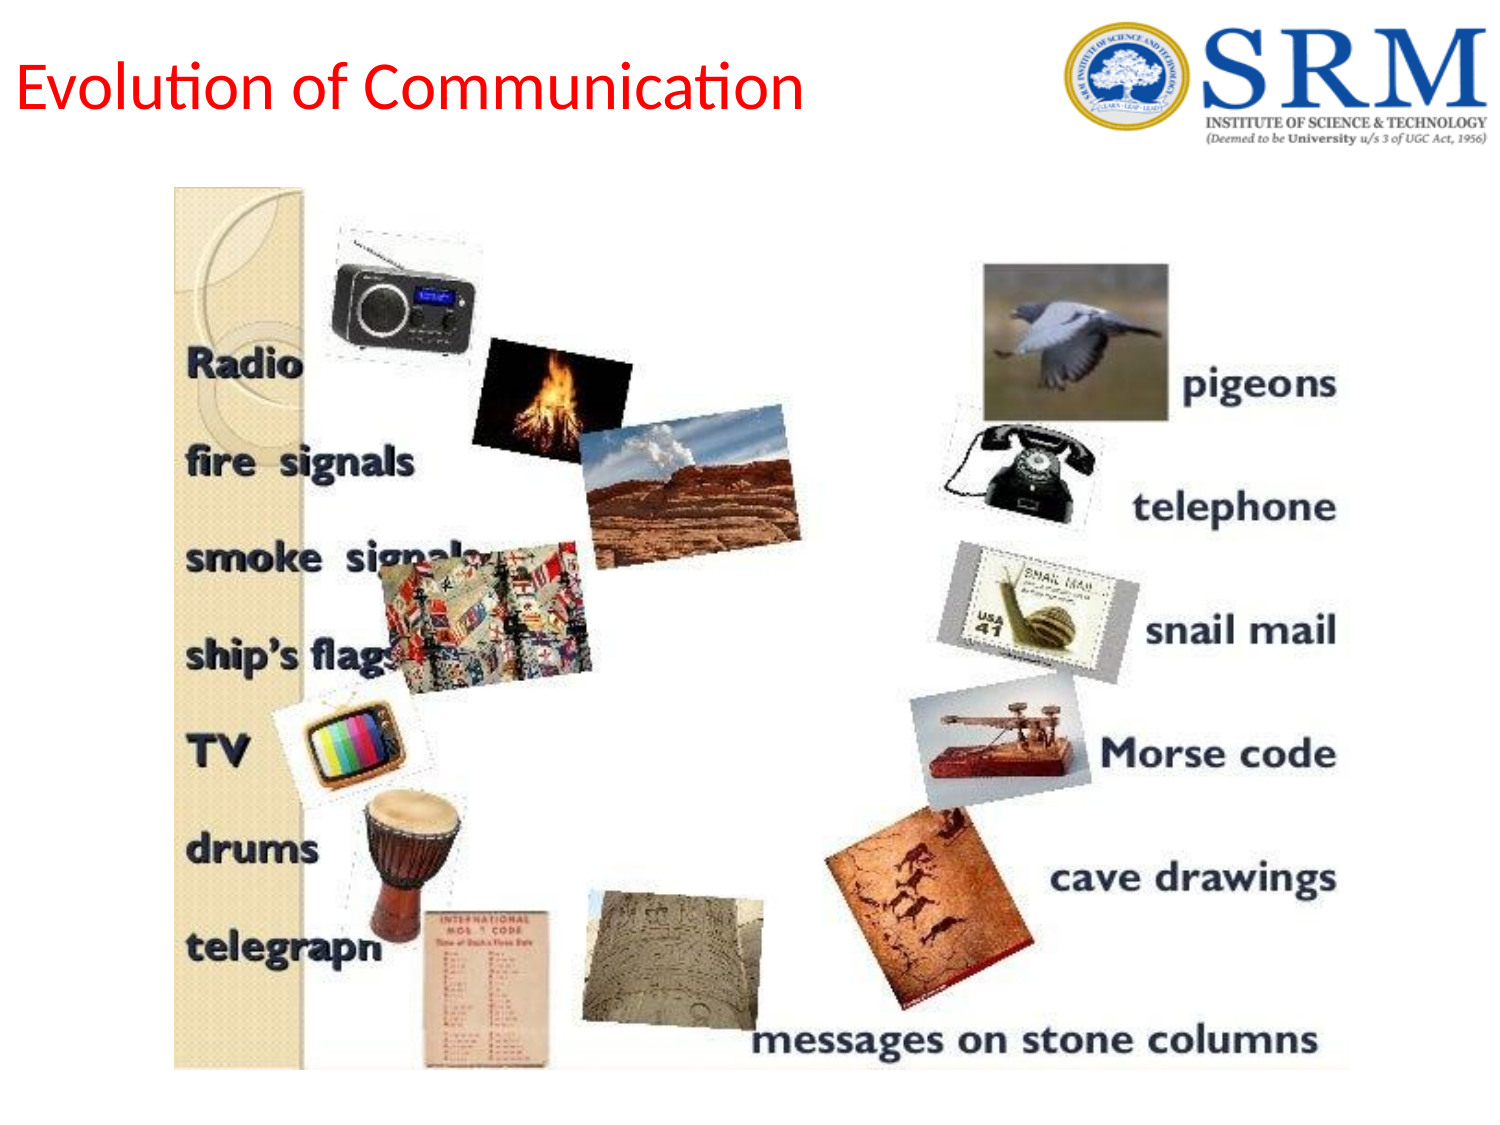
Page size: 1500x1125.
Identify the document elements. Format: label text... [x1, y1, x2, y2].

picture [1059, 0, 1500, 162]
title Evolution of Communication [0, 0, 988, 175]
picture [174, 187, 1351, 1070]
